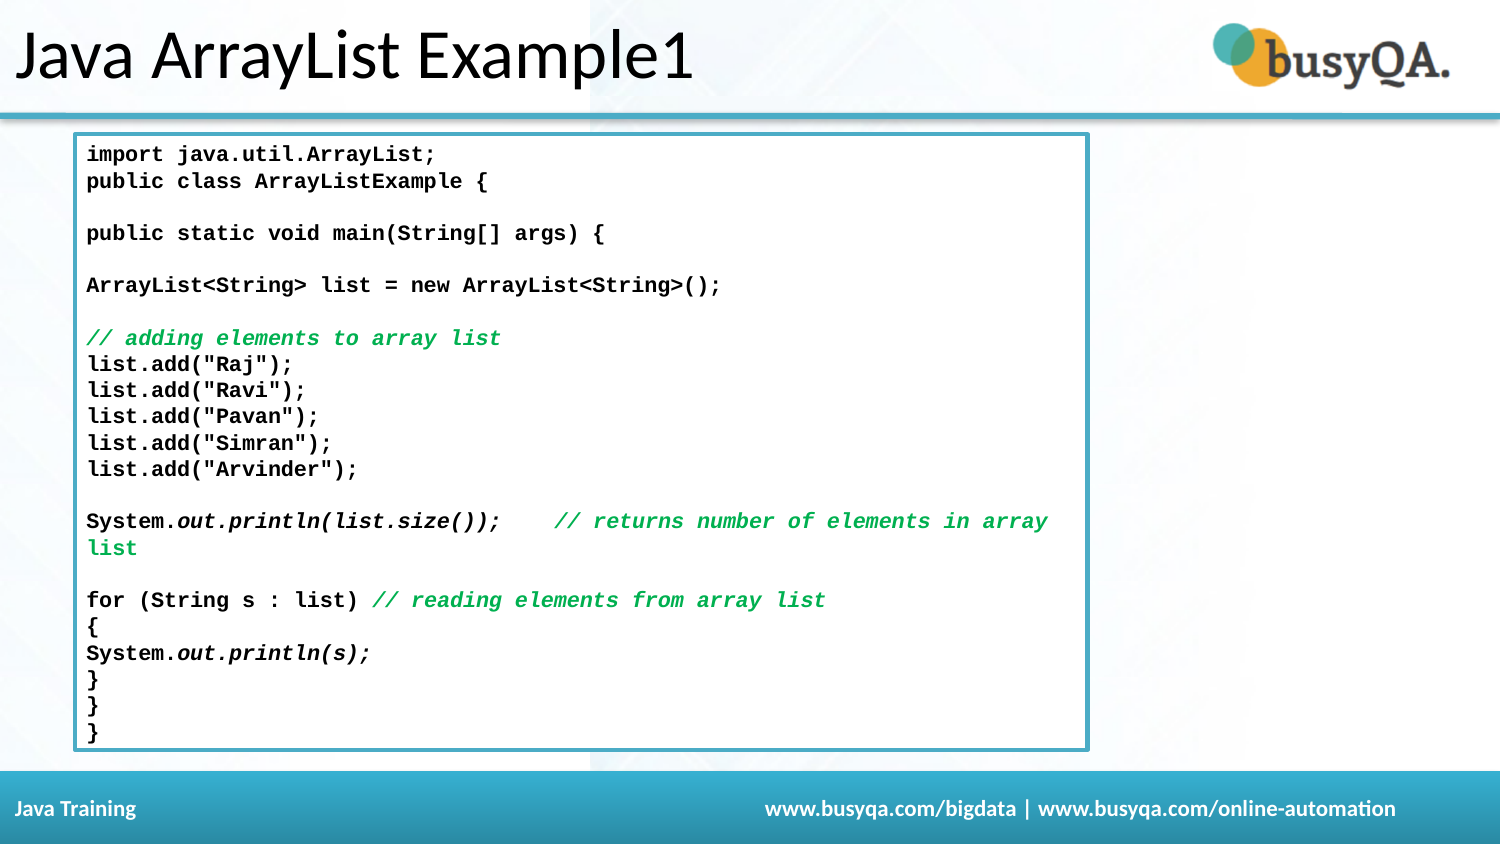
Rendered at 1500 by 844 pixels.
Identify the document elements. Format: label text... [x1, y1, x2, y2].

picture [0, 119, 1500, 772]
slide_number 114 [1074, 782, 1425, 827]
title Java ArrayList Example1 [0, 0, 1350, 101]
text_box import java.util.ArrayList; public class ArrayListExample { public static void main(String[] args) { ArrayList<String> list = new ArrayList<String>(); // adding elements to array list list.add("Raj"); list.add("Ravi"); list.add("Pavan"); list.add("Simran"); list.add("Arvinder"); System.out.println(list.size()); // returns number of elements in array list for (String s : list) // reading elements from array list { System.out.println(s); } } } [73, 132, 1090, 752]
picture [0, 0, 1500, 113]
